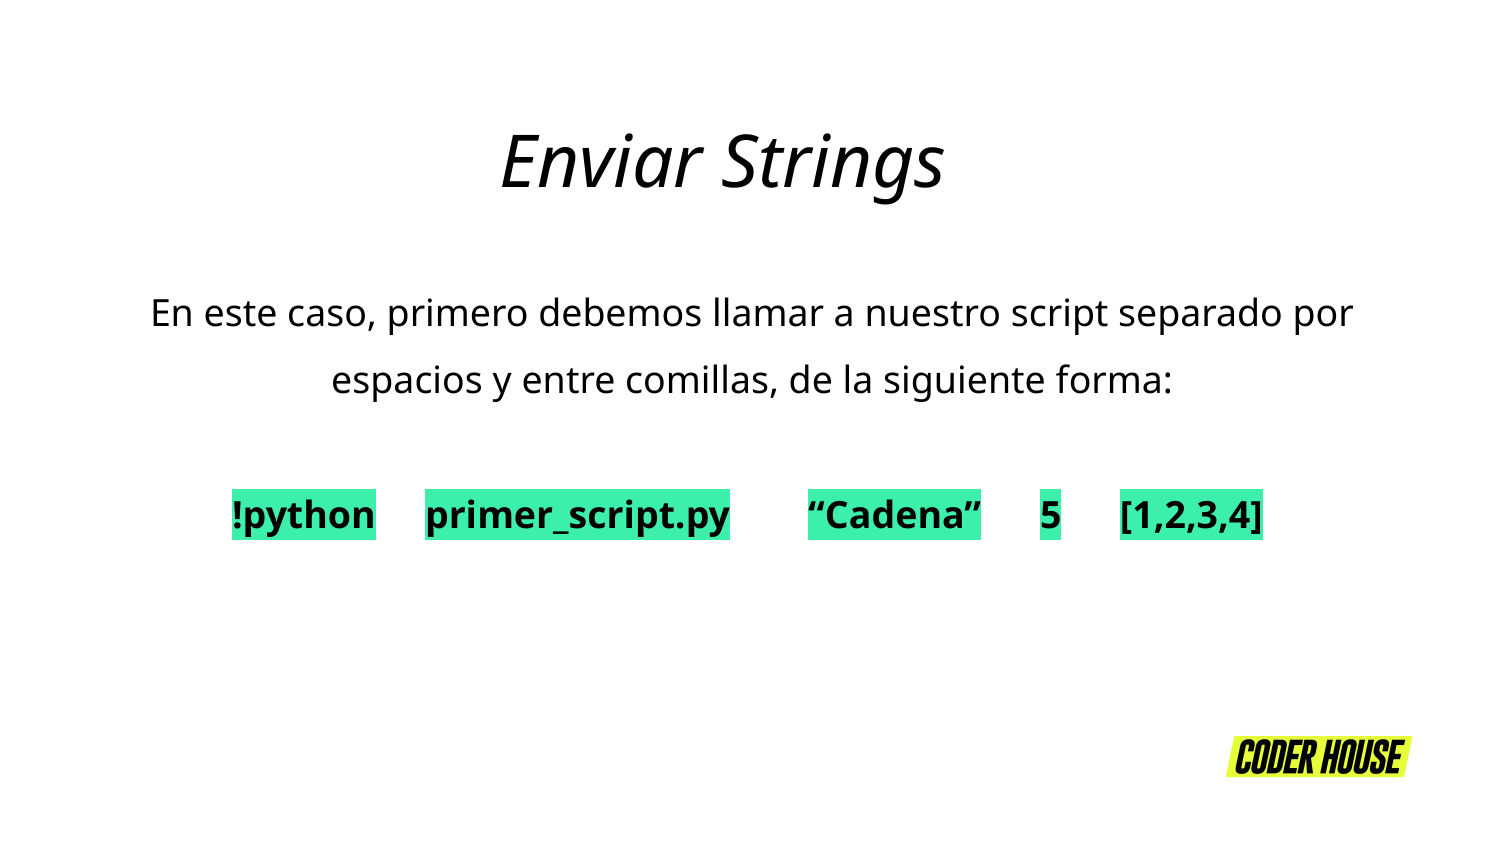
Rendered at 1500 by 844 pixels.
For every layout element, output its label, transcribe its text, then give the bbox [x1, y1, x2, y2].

picture [1221, 728, 1417, 784]
text_box Enviar Strings [146, 76, 1300, 240]
text_box En este caso, primero debemos llamar a nuestro script separado por espacios y entre comillas, de la siguiente forma: !python primer_script.py “Cadena” 5 [1,2,3,4] [76, 251, 1429, 760]
